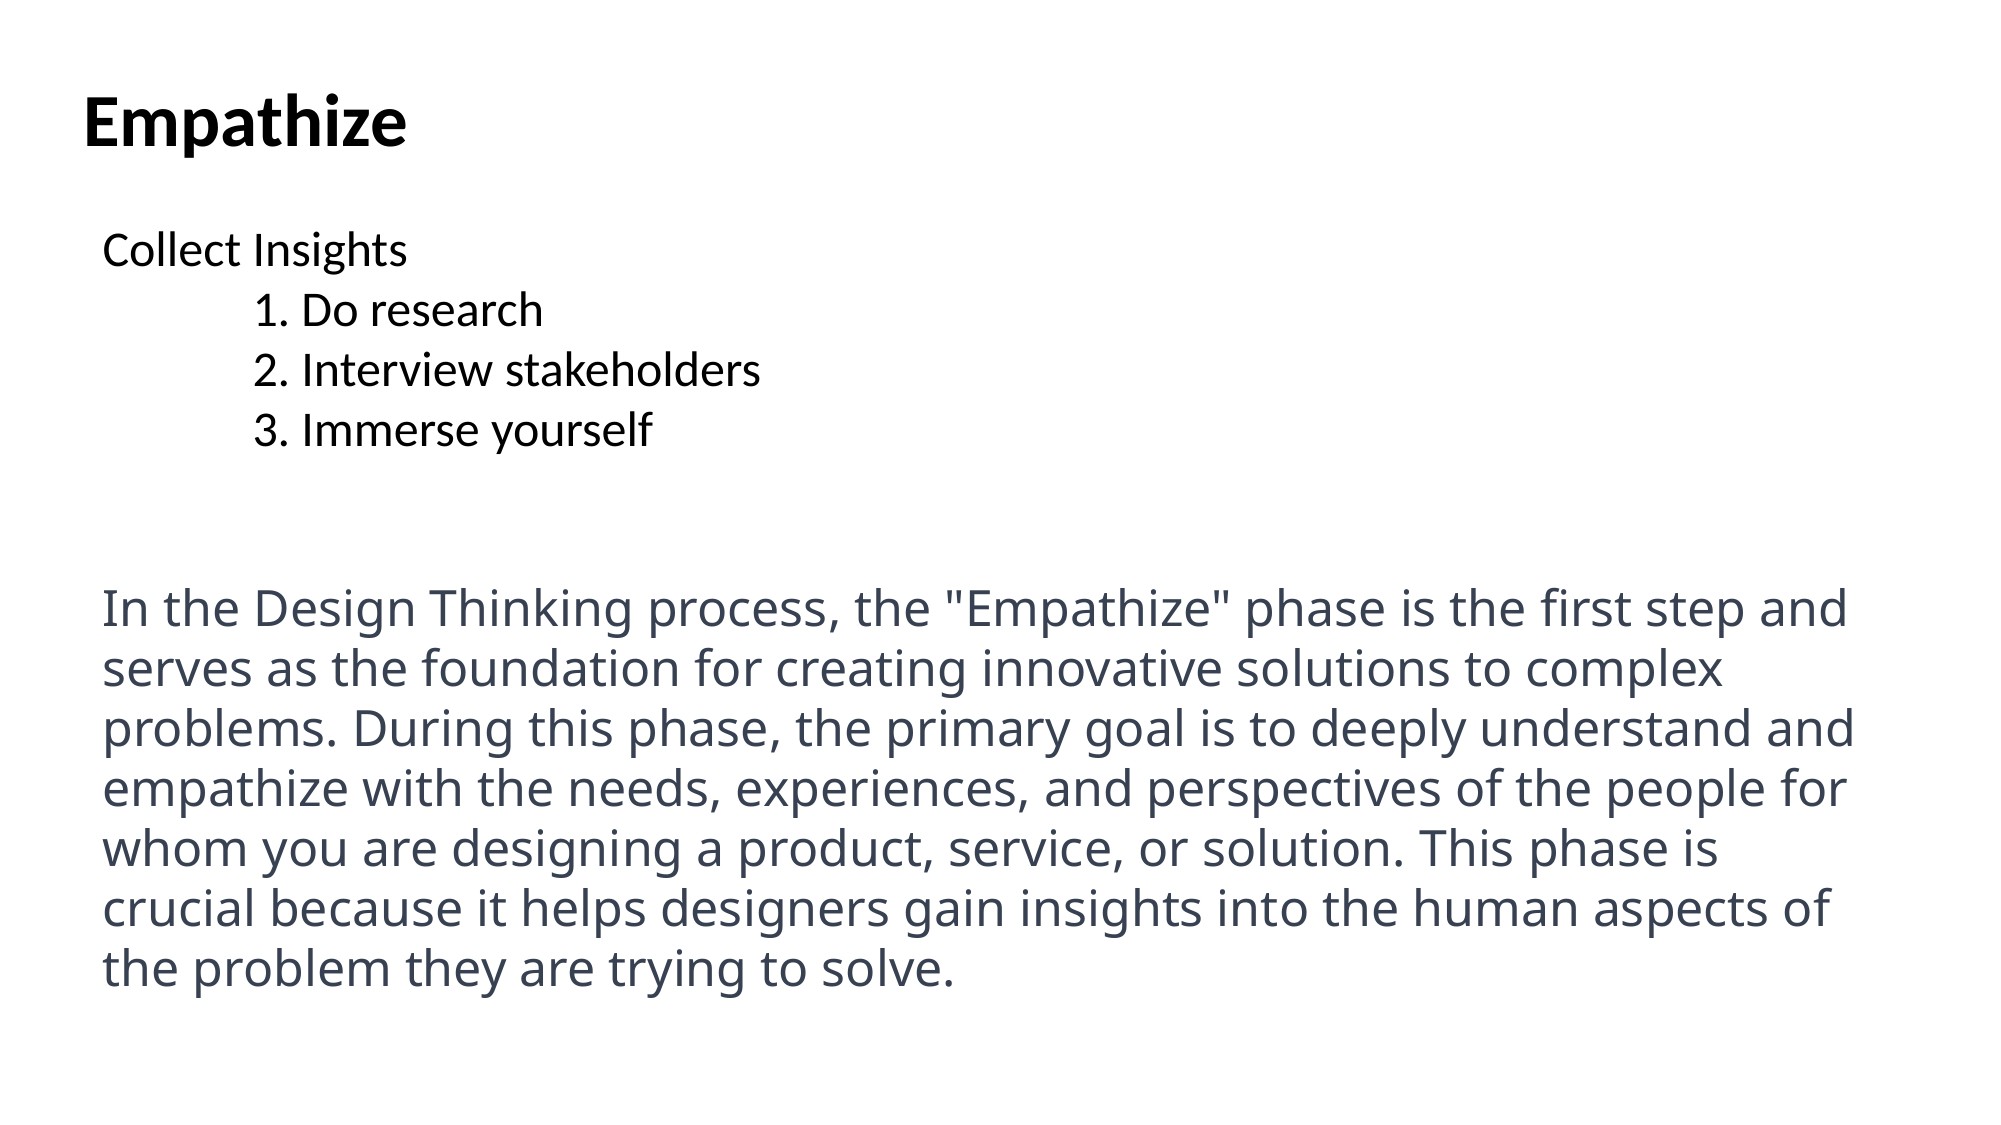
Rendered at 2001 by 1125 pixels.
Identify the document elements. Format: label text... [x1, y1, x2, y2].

text_box Collect Insights 1. Do research 2. Interview stakeholders 3. Immerse yourself In the Design Thinking process, the "Empathize" phase is the first step and serves as the foundation for creating innovative solutions to complex problems. During this phase, the primary goal is to deeply understand and empathize with the needs, experiences, and perspectives of the people for whom you are designing a product, service, or solution. This phase is crucial because it helps designers gain insights into the human aspects of the problem they are trying to solve. [87, 208, 1893, 1004]
text_box Empathize [68, 63, 1928, 169]
